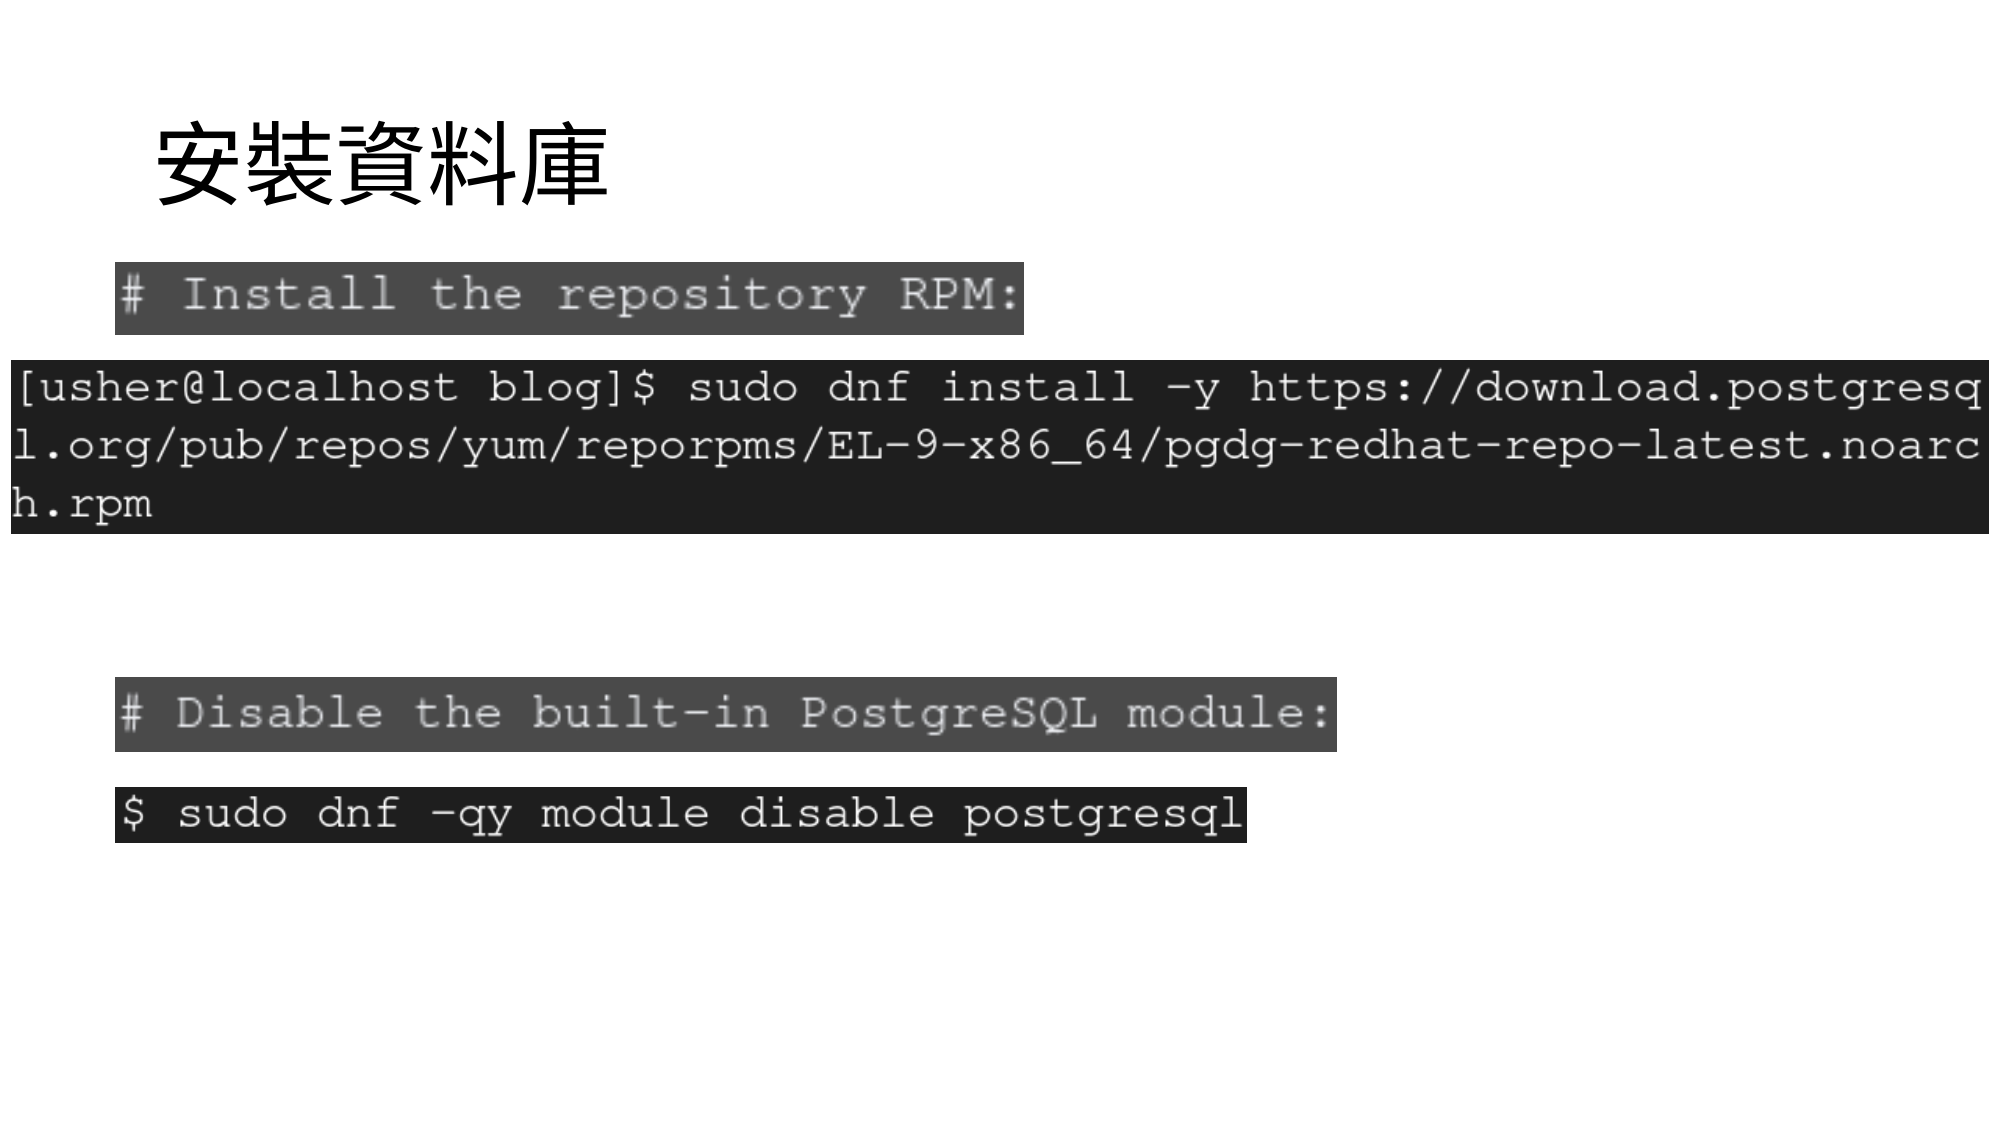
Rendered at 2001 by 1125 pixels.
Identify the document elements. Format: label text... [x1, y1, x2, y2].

title 安裝資料庫 [137, 59, 1863, 278]
picture [115, 677, 1337, 752]
picture [11, 360, 1989, 535]
picture [115, 262, 1024, 335]
picture [115, 787, 1247, 843]
